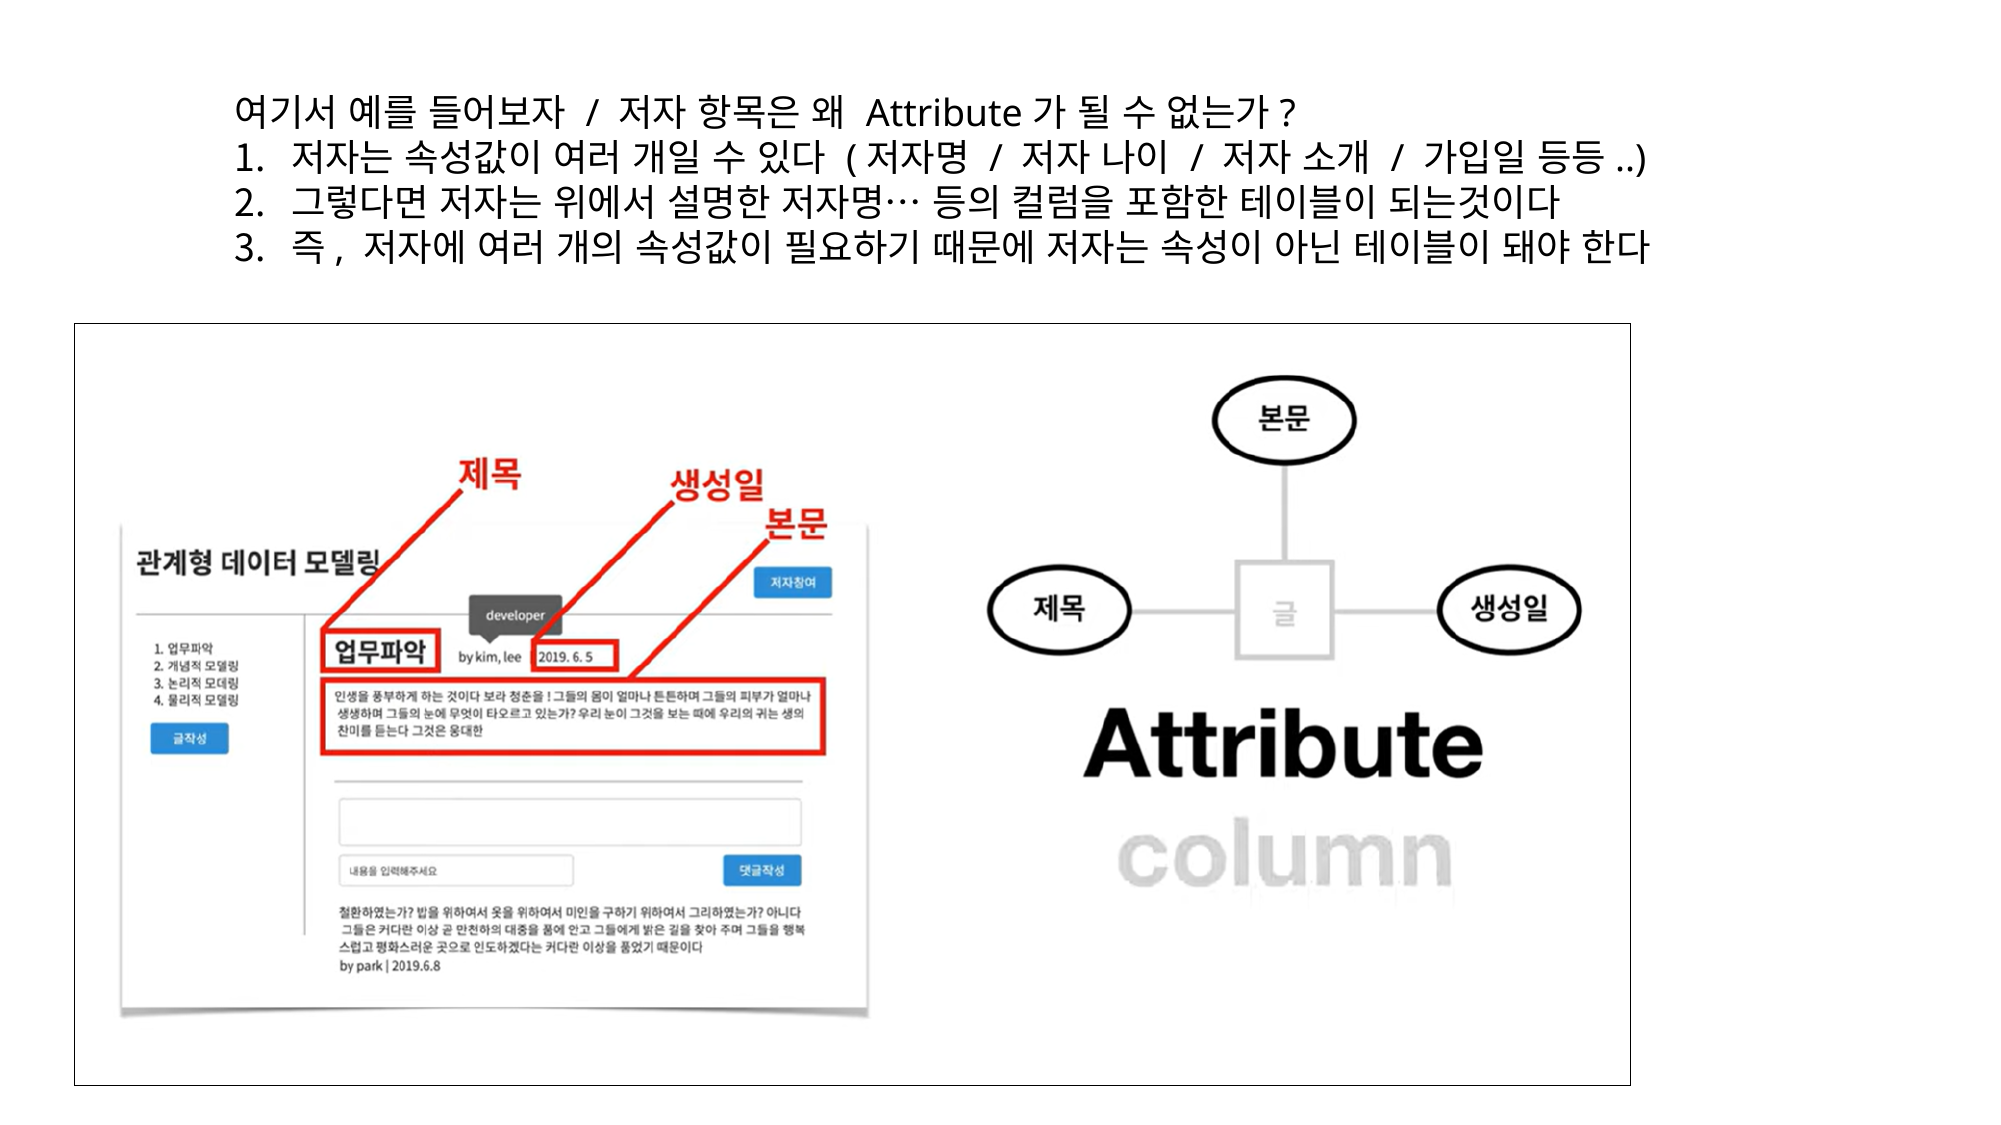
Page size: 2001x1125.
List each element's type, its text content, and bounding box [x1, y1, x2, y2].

text_box 여기서 예를 들어보자 / 저자 항목은 왜 Attribute가 될 수 없는가? 저자는 속성값이 여러 개일 수 있다 (저자명 / 저자 나이 / 저자 소개 / 가입일 등등..) 그렇다면 저자는 위에서 설명한 저자명… 등의 컬럼을 포함한 테이블이 되는것이다 즉, 저자에 여러 개의 속성값이 필요하기 때문에 저자는 속성이 아닌 테이블이 돼야 한다 [219, 81, 1678, 277]
picture [74, 323, 1631, 1086]
